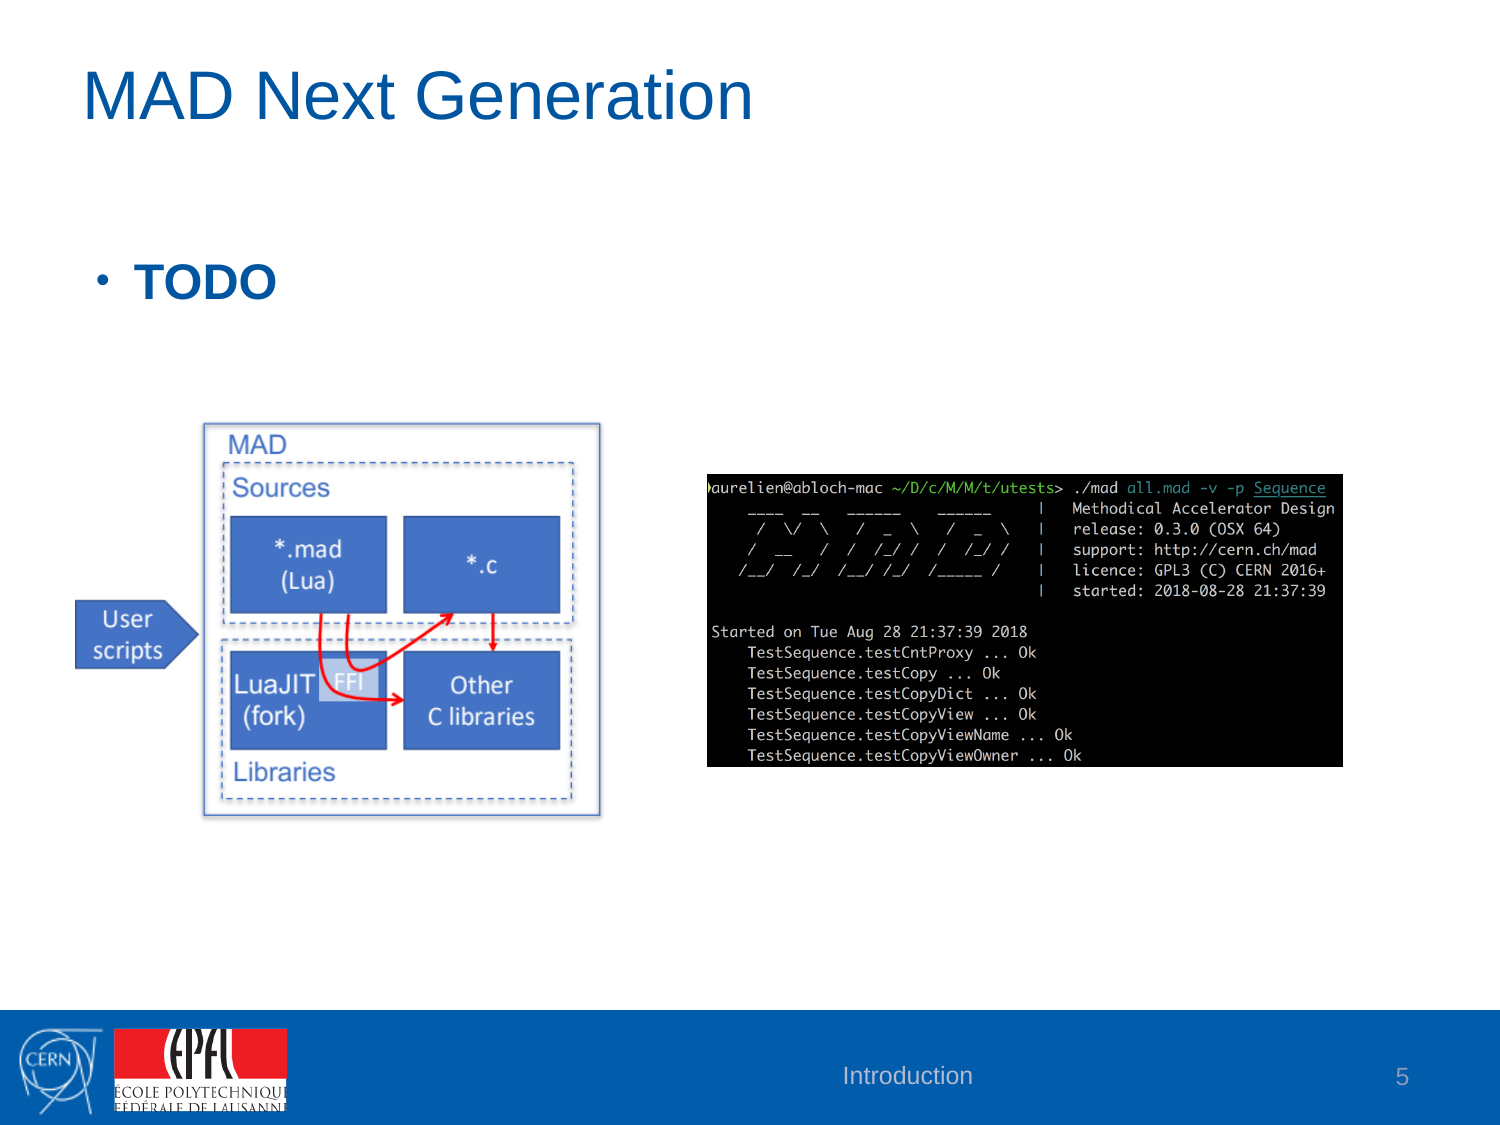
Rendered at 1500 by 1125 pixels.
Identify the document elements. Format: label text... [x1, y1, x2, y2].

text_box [113, 1028, 288, 1112]
slide_number 5 [1342, 1045, 1425, 1105]
picture [74, 417, 607, 824]
list TODO [75, 181, 1425, 984]
title MAD Next Generation [75, 38, 1425, 146]
footer Introduction [507, 1044, 1310, 1104]
picture [707, 474, 1343, 767]
